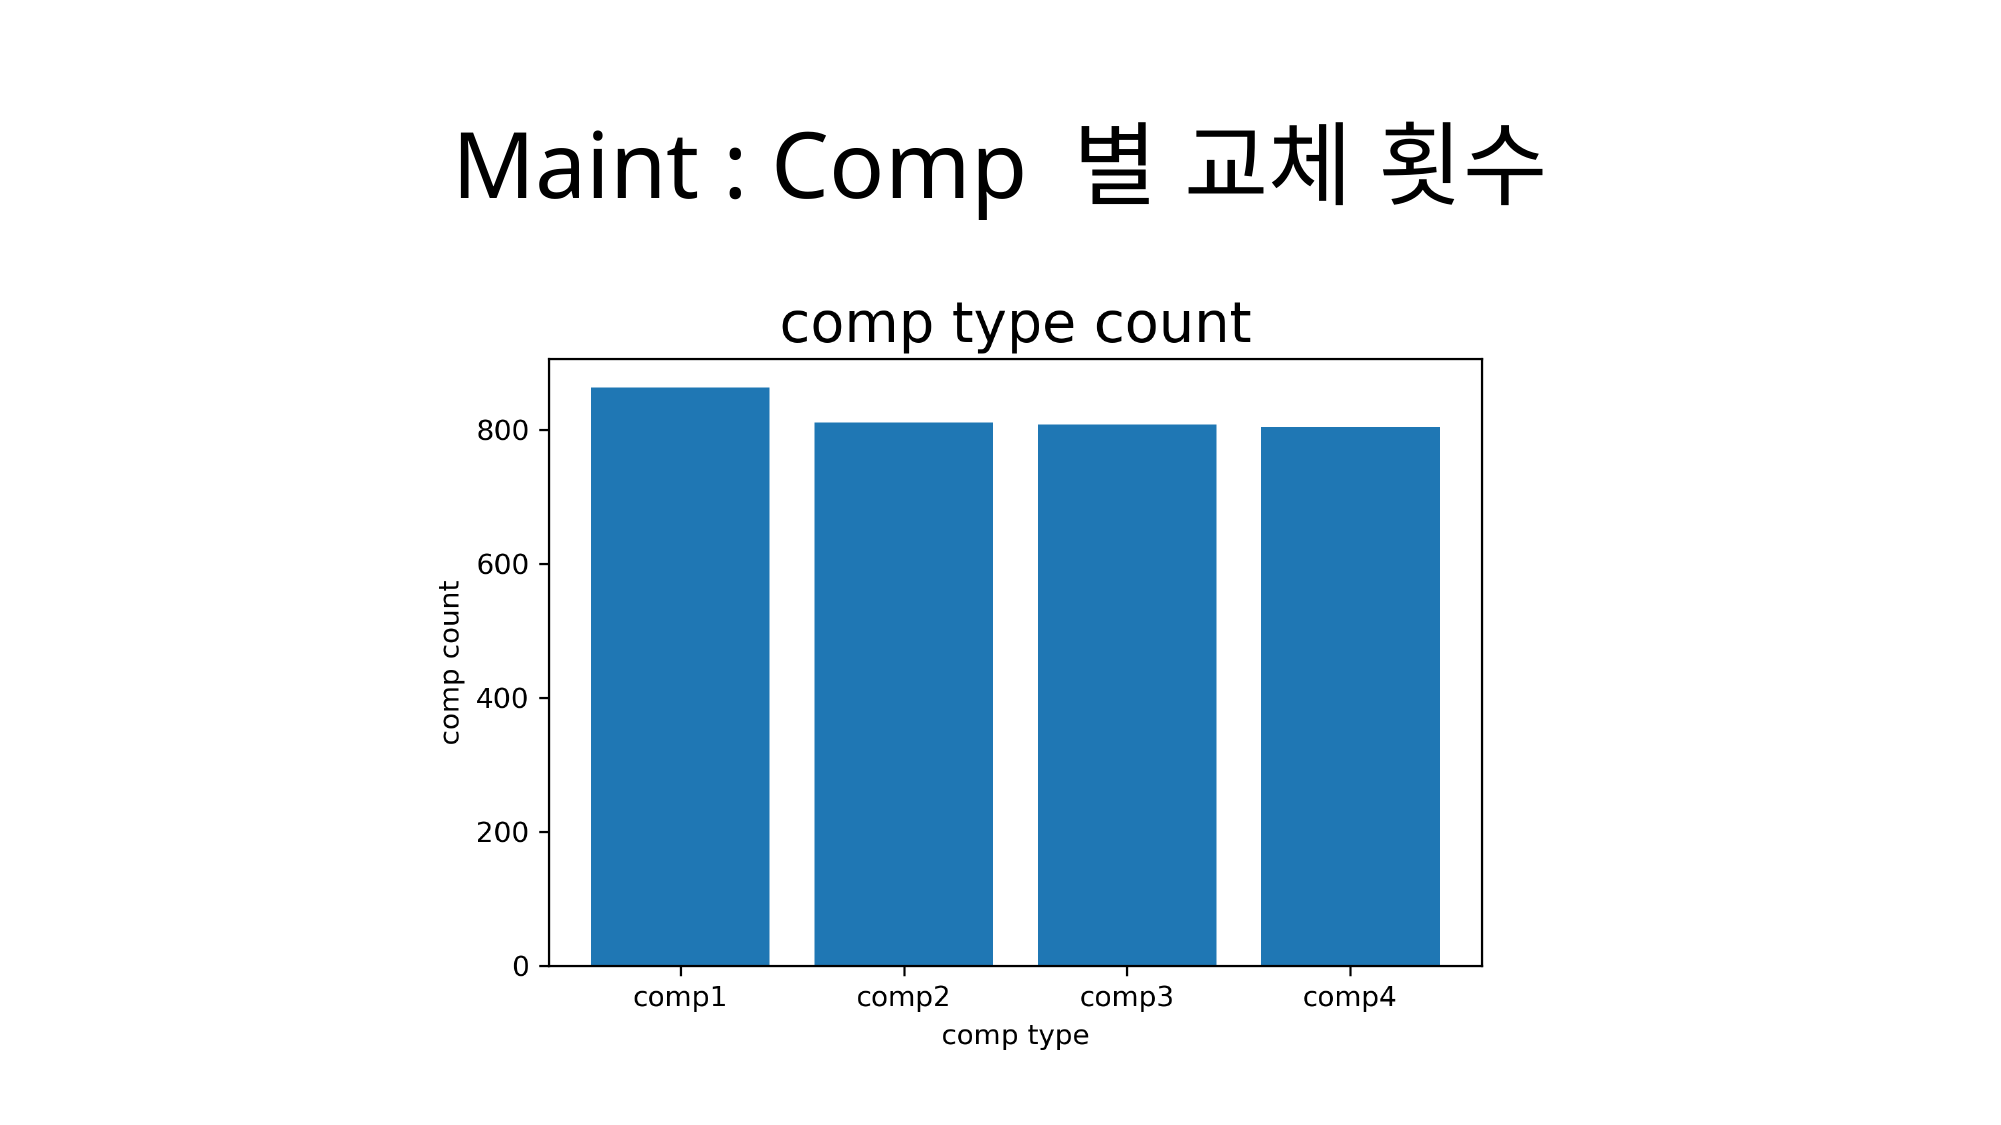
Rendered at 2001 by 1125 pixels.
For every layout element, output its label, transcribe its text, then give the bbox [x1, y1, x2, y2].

picture [397, 262, 1602, 1066]
title Maint : Comp 별 교체 횟수 [137, 59, 1863, 278]
